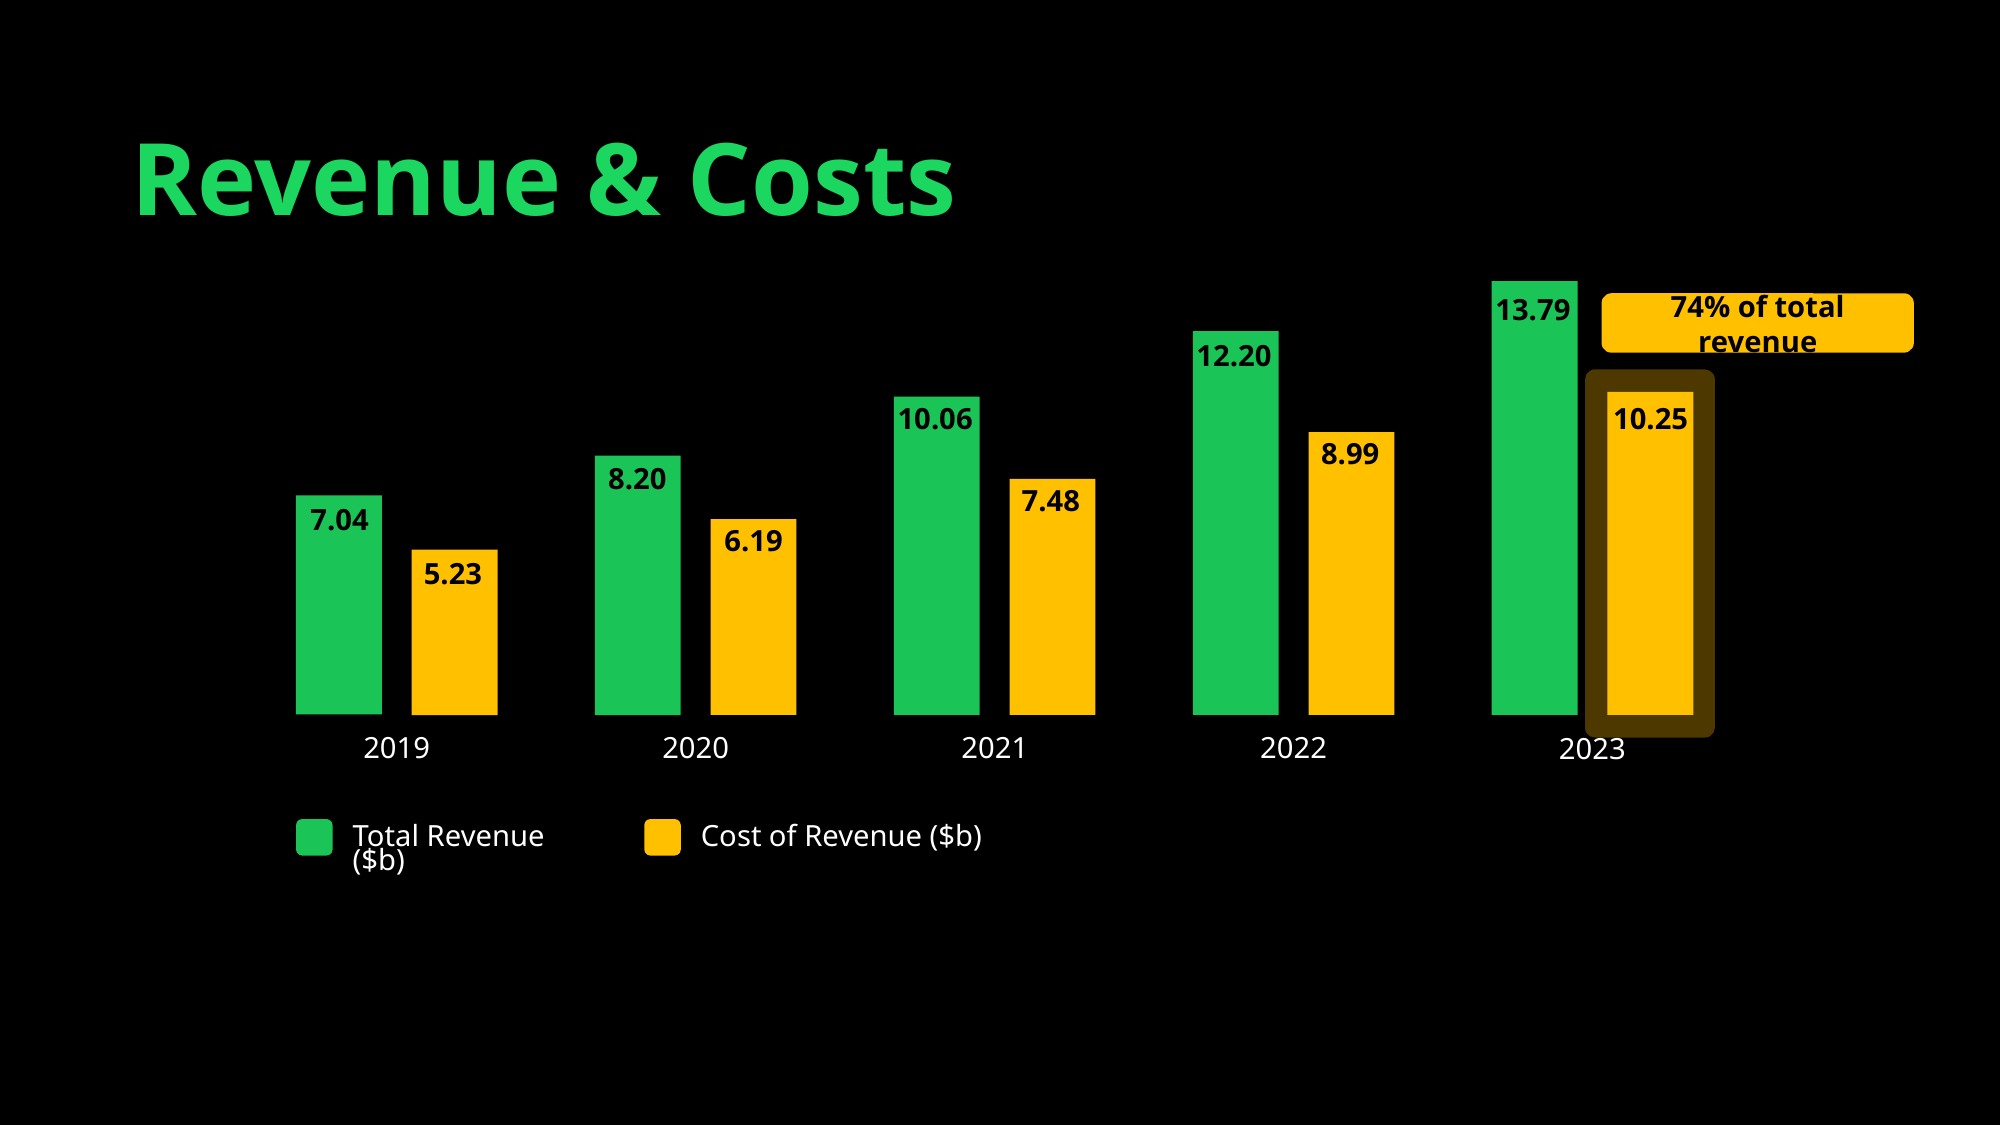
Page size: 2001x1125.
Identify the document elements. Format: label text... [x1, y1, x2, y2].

text_box 2020 [594, 731, 797, 778]
text_box [709, 518, 798, 524]
text_box [1606, 443, 1695, 716]
text_box 74% of total revenue [1599, 291, 1916, 355]
text_box [1008, 557, 1097, 716]
text_box [1583, 367, 1717, 740]
text_box 2022 [1192, 731, 1395, 778]
text_box [1490, 279, 1579, 293]
text_box Revenue & Costs [117, 107, 972, 243]
text_box 10.06 [878, 402, 993, 475]
text_box [1490, 332, 1579, 716]
text_box [709, 597, 798, 717]
text_box 12.20 [1173, 339, 1295, 381]
text_box 8.99 [1293, 437, 1408, 510]
text_box 13.79 [1478, 293, 1588, 332]
text_box Cost of Revenue ($b) [685, 819, 999, 856]
text_box [593, 535, 682, 717]
text_box [410, 630, 499, 717]
text_box [1191, 330, 1280, 339]
text_box [1008, 477, 1097, 484]
text_box [294, 494, 383, 503]
text_box [1307, 431, 1396, 437]
text_box [892, 395, 981, 402]
text_box 10.25 [1592, 402, 1710, 443]
text_box [642, 817, 683, 858]
text_box [1307, 510, 1396, 716]
text_box 2021 [894, 731, 1096, 778]
text_box 5.23 [406, 557, 500, 630]
text_box [410, 548, 499, 557]
text_box [294, 817, 335, 858]
text_box 2019 [295, 731, 498, 778]
text_box [892, 475, 981, 716]
text_box 6.19 [698, 524, 809, 597]
text_box [1606, 390, 1695, 402]
text_box [1191, 381, 1280, 717]
text_box Total Revenue ($b) [337, 819, 606, 856]
text_box 7.48 [998, 484, 1104, 557]
text_box 8.20 [586, 462, 689, 535]
text_box 7.04 [290, 503, 389, 576]
text_box 2023 [1491, 732, 1694, 779]
text_box [593, 454, 682, 462]
text_box [294, 576, 383, 716]
